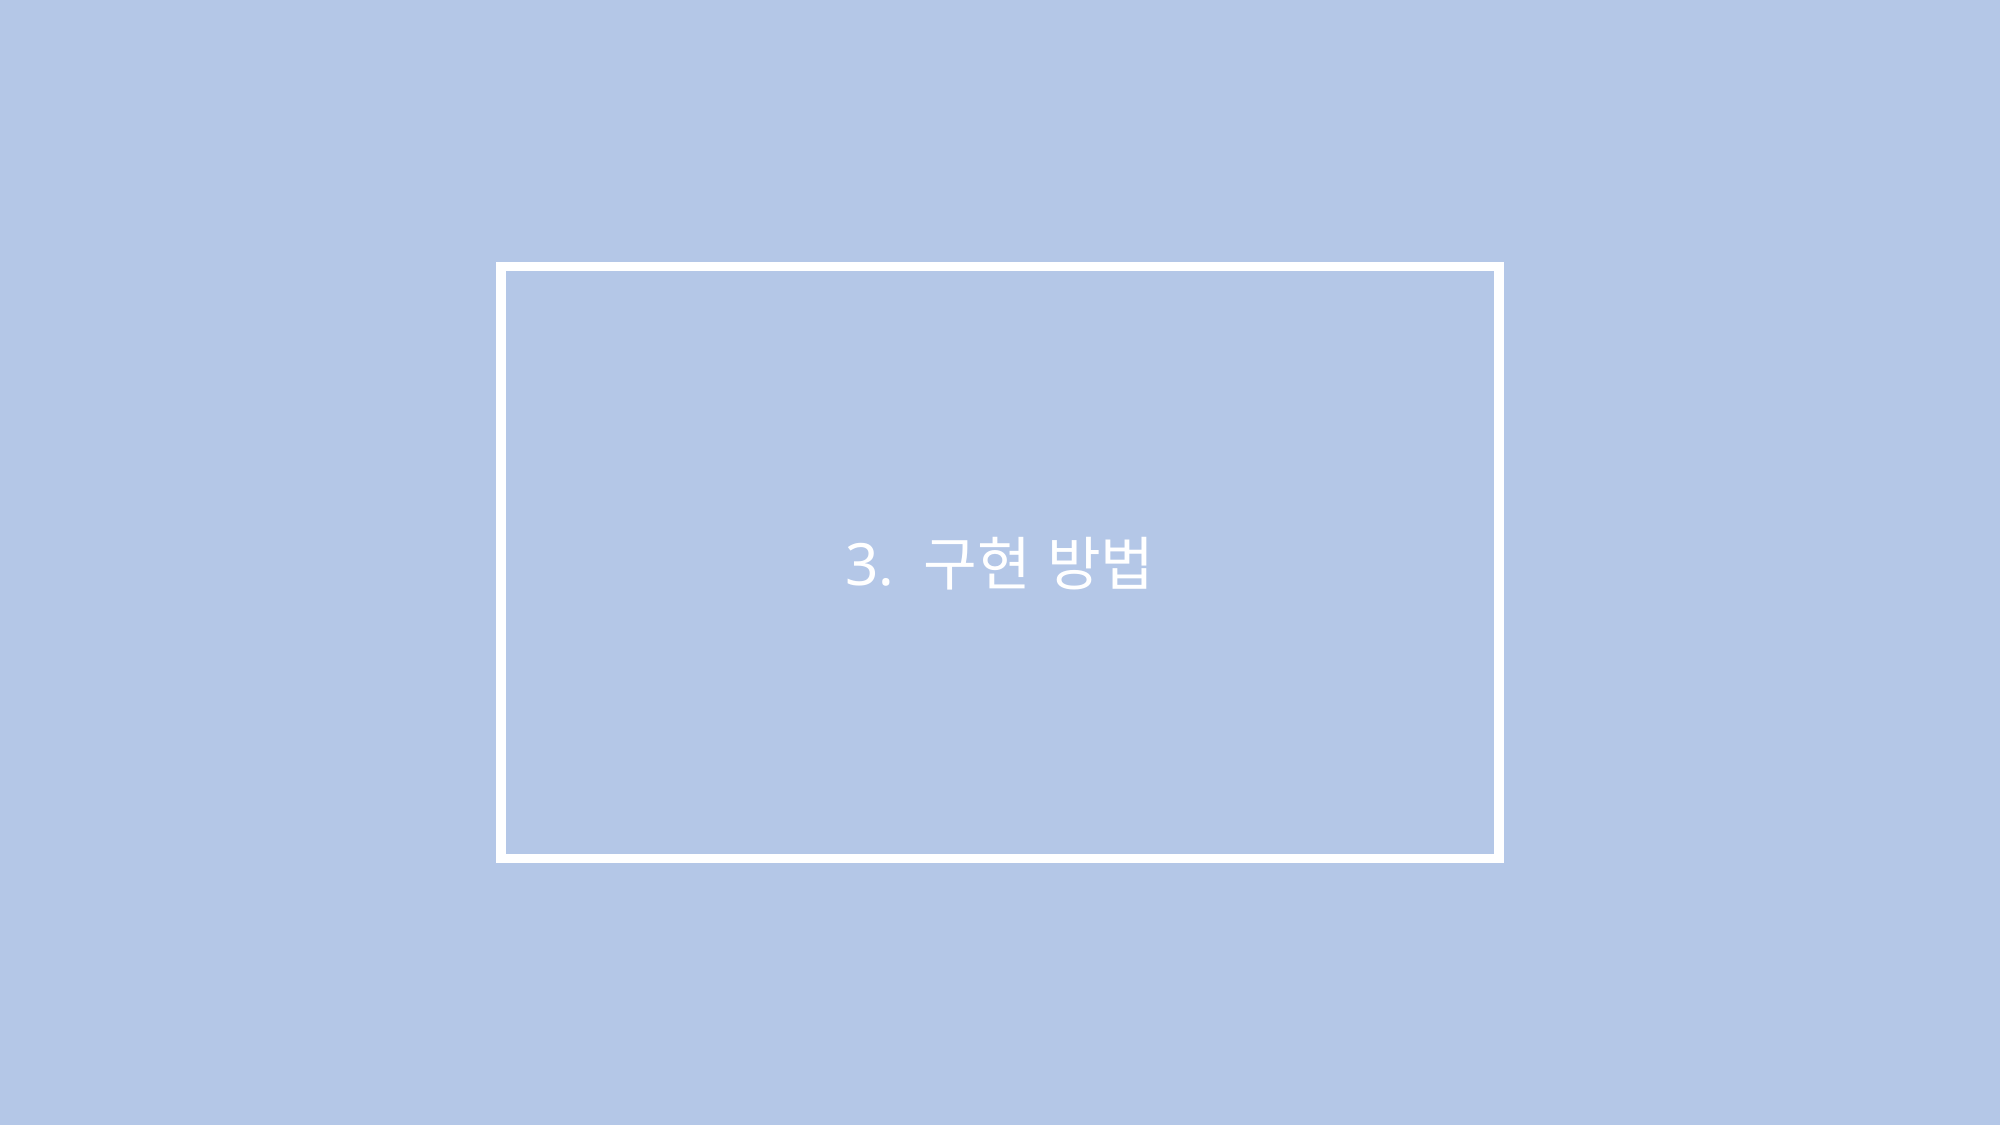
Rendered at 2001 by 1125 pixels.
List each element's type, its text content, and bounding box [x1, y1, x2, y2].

text_box [0, 0, 2000, 1125]
text_box 3. 구현 방법 [500, 265, 1500, 859]
